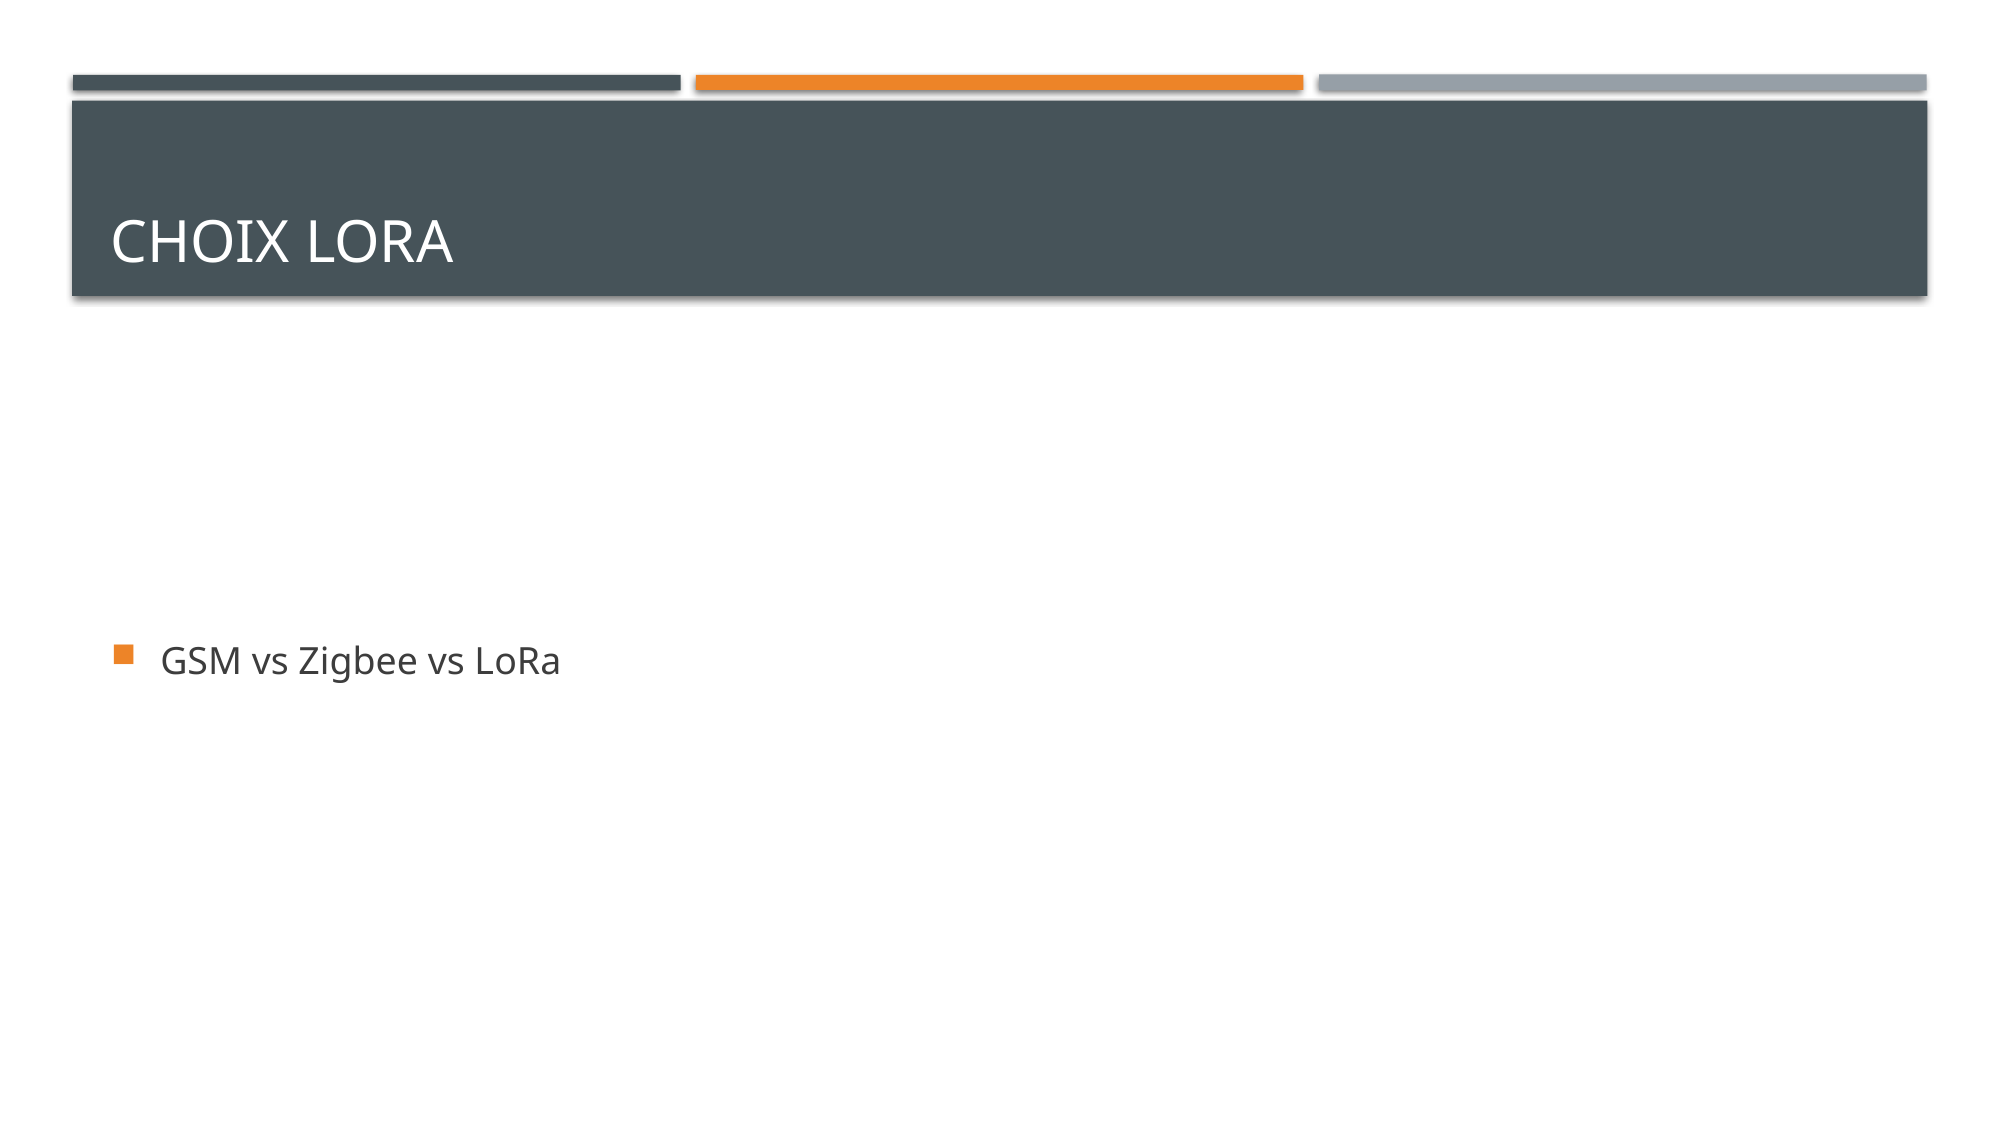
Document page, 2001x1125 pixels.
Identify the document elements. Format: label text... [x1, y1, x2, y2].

title Choix Lora [95, 115, 1905, 282]
list GSM vs Zigbee vs LoRa [95, 357, 1905, 962]
